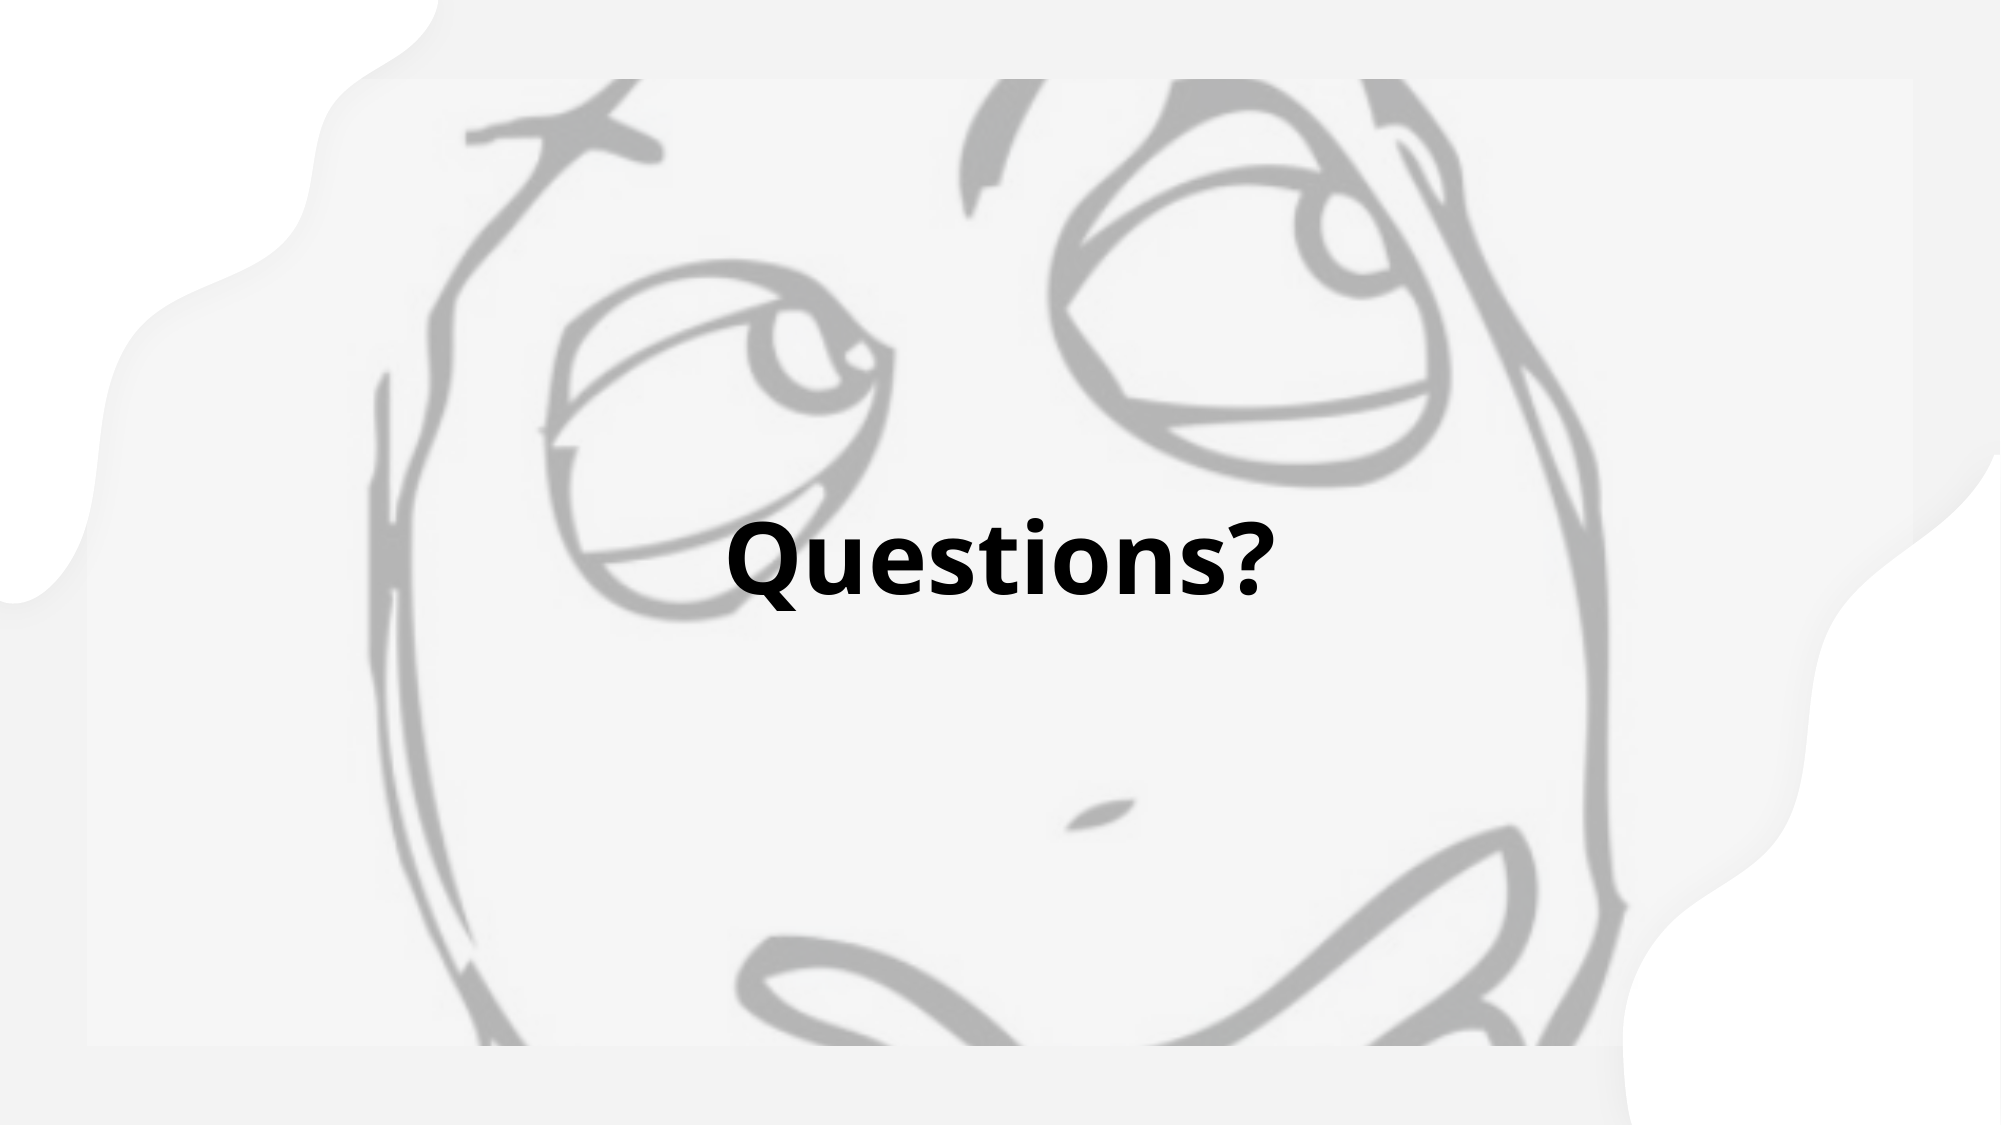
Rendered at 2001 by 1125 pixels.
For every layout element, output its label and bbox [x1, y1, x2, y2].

picture [87, 79, 1913, 1046]
